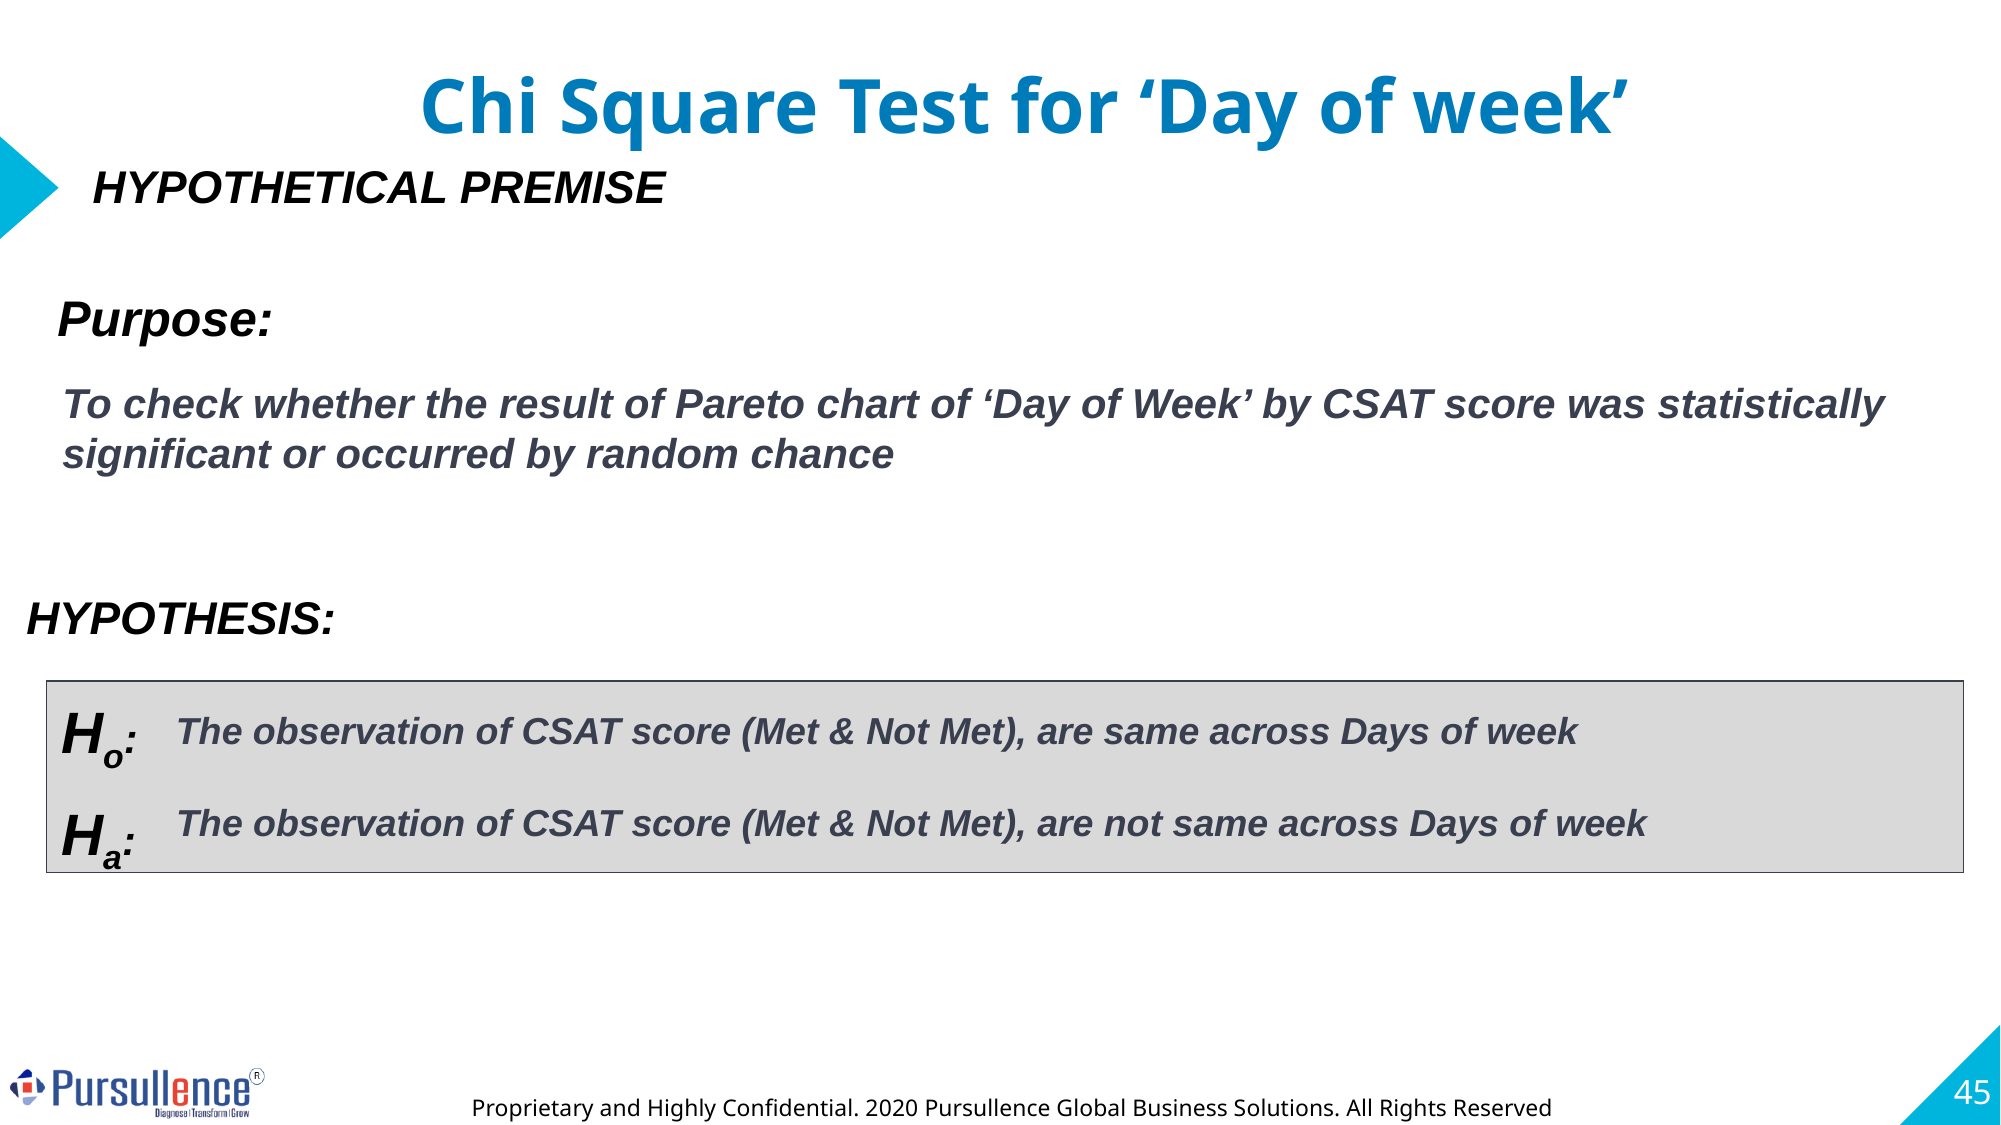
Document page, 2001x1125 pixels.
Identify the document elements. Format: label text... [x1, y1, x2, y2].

slide_number 45 [1891, 1014, 1992, 1117]
text_box To check whether the result of Pareto chart of ‘Day of Week’ by CSAT score was statistically significant or occurred by random chance [47, 369, 2000, 485]
text_box The observation of CSAT score (Met & Not Met), are not same across Days of week [161, 791, 1663, 897]
text_box [46, 680, 1964, 873]
text_box Proprietary and Highly Confidential. 2020 Pursullence Global Business Solutions. All Rights Reserved [456, 1085, 1734, 1125]
text_box HYPOTHETICAL PREMISE [78, 150, 878, 221]
text_box The observation of CSAT score (Met & Not Met), are same across Days of week [161, 699, 1594, 760]
text_box Ho: Ha: [46, 684, 1855, 884]
picture [0, 1061, 265, 1122]
text_box Purpose: [42, 278, 289, 354]
text_box Chi Square Test for ‘Day of week’ [296, 41, 1753, 122]
text_box HYPOTHESIS: [11, 580, 812, 651]
